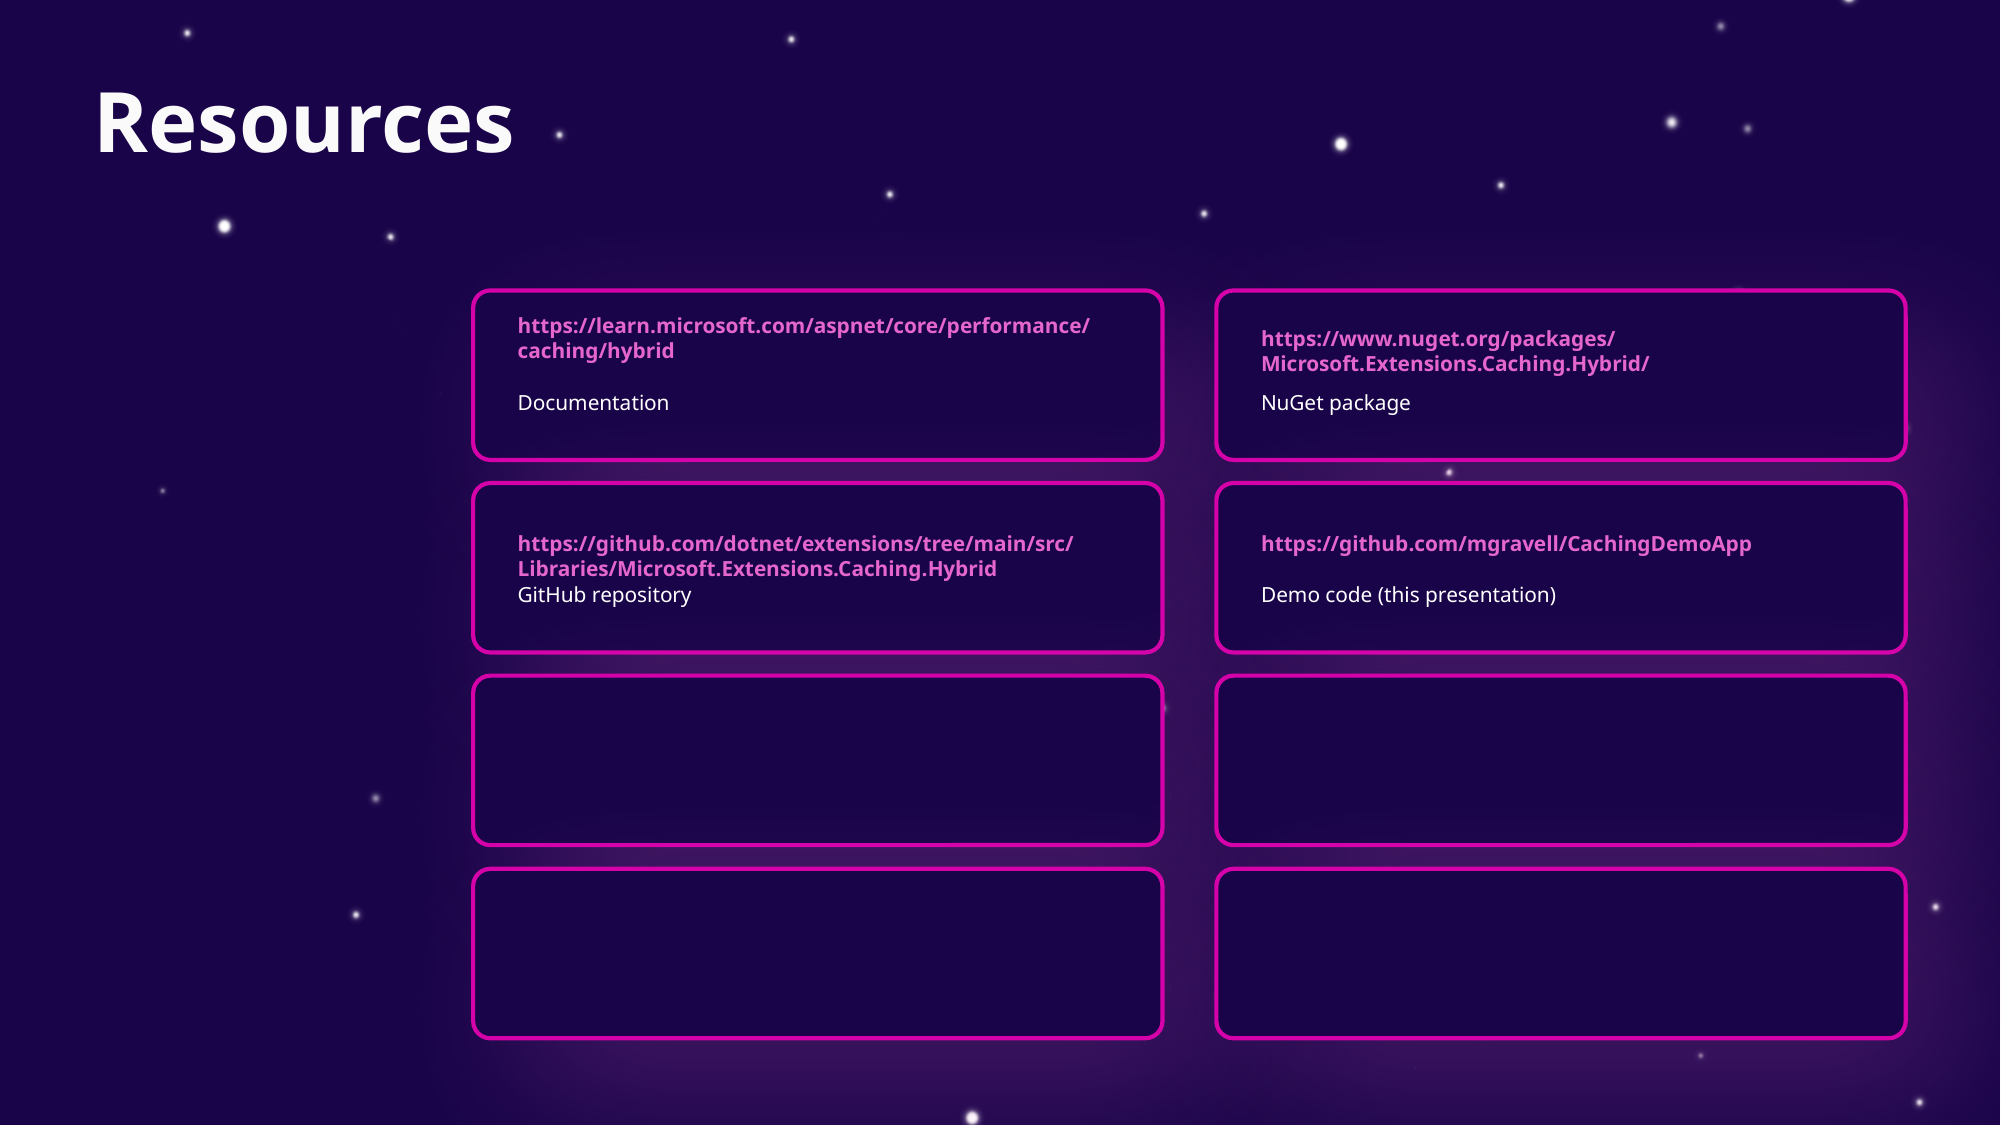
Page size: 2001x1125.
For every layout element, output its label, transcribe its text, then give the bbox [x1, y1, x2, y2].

title Resources [93, 69, 592, 171]
list GitHub repository [517, 581, 1118, 607]
list https://www.nuget.org/packages/Microsoft.Extensions.Caching.Hybrid/ [1261, 325, 1862, 376]
list https://learn.microsoft.com/aspnet/core/performance/caching/hybrid [517, 312, 1118, 389]
list https://github.com/mgravell/CachingDemoApp [1261, 530, 1862, 556]
list Demo code (this presentation) [1261, 581, 1862, 607]
list Documentation [517, 389, 1118, 415]
list NuGet package [1261, 389, 1862, 415]
picture [0, 0, 2000, 1125]
list https://github.com/dotnet/extensions/tree/main/src/Libraries/Microsoft.Extensions.Caching.Hybrid [517, 530, 1118, 581]
